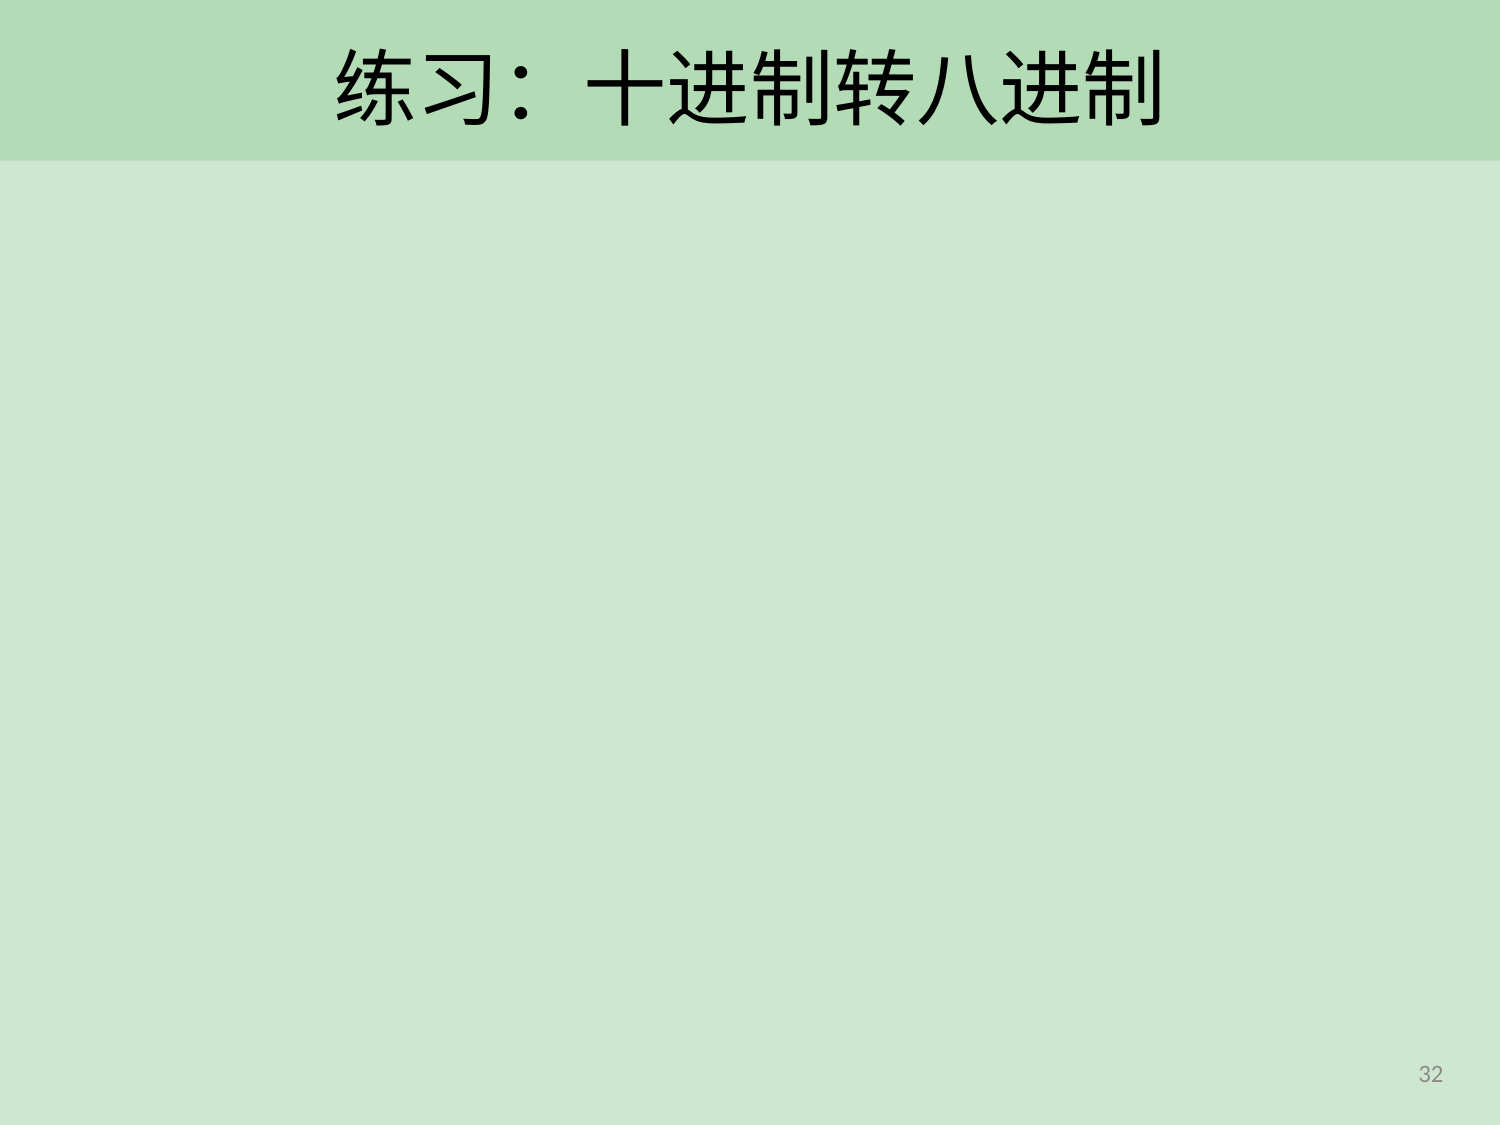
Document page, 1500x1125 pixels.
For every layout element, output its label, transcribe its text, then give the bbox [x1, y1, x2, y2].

title 练习：十进制转八进制 [75, 22, 1425, 151]
slide_number 32 [1108, 1042, 1459, 1103]
